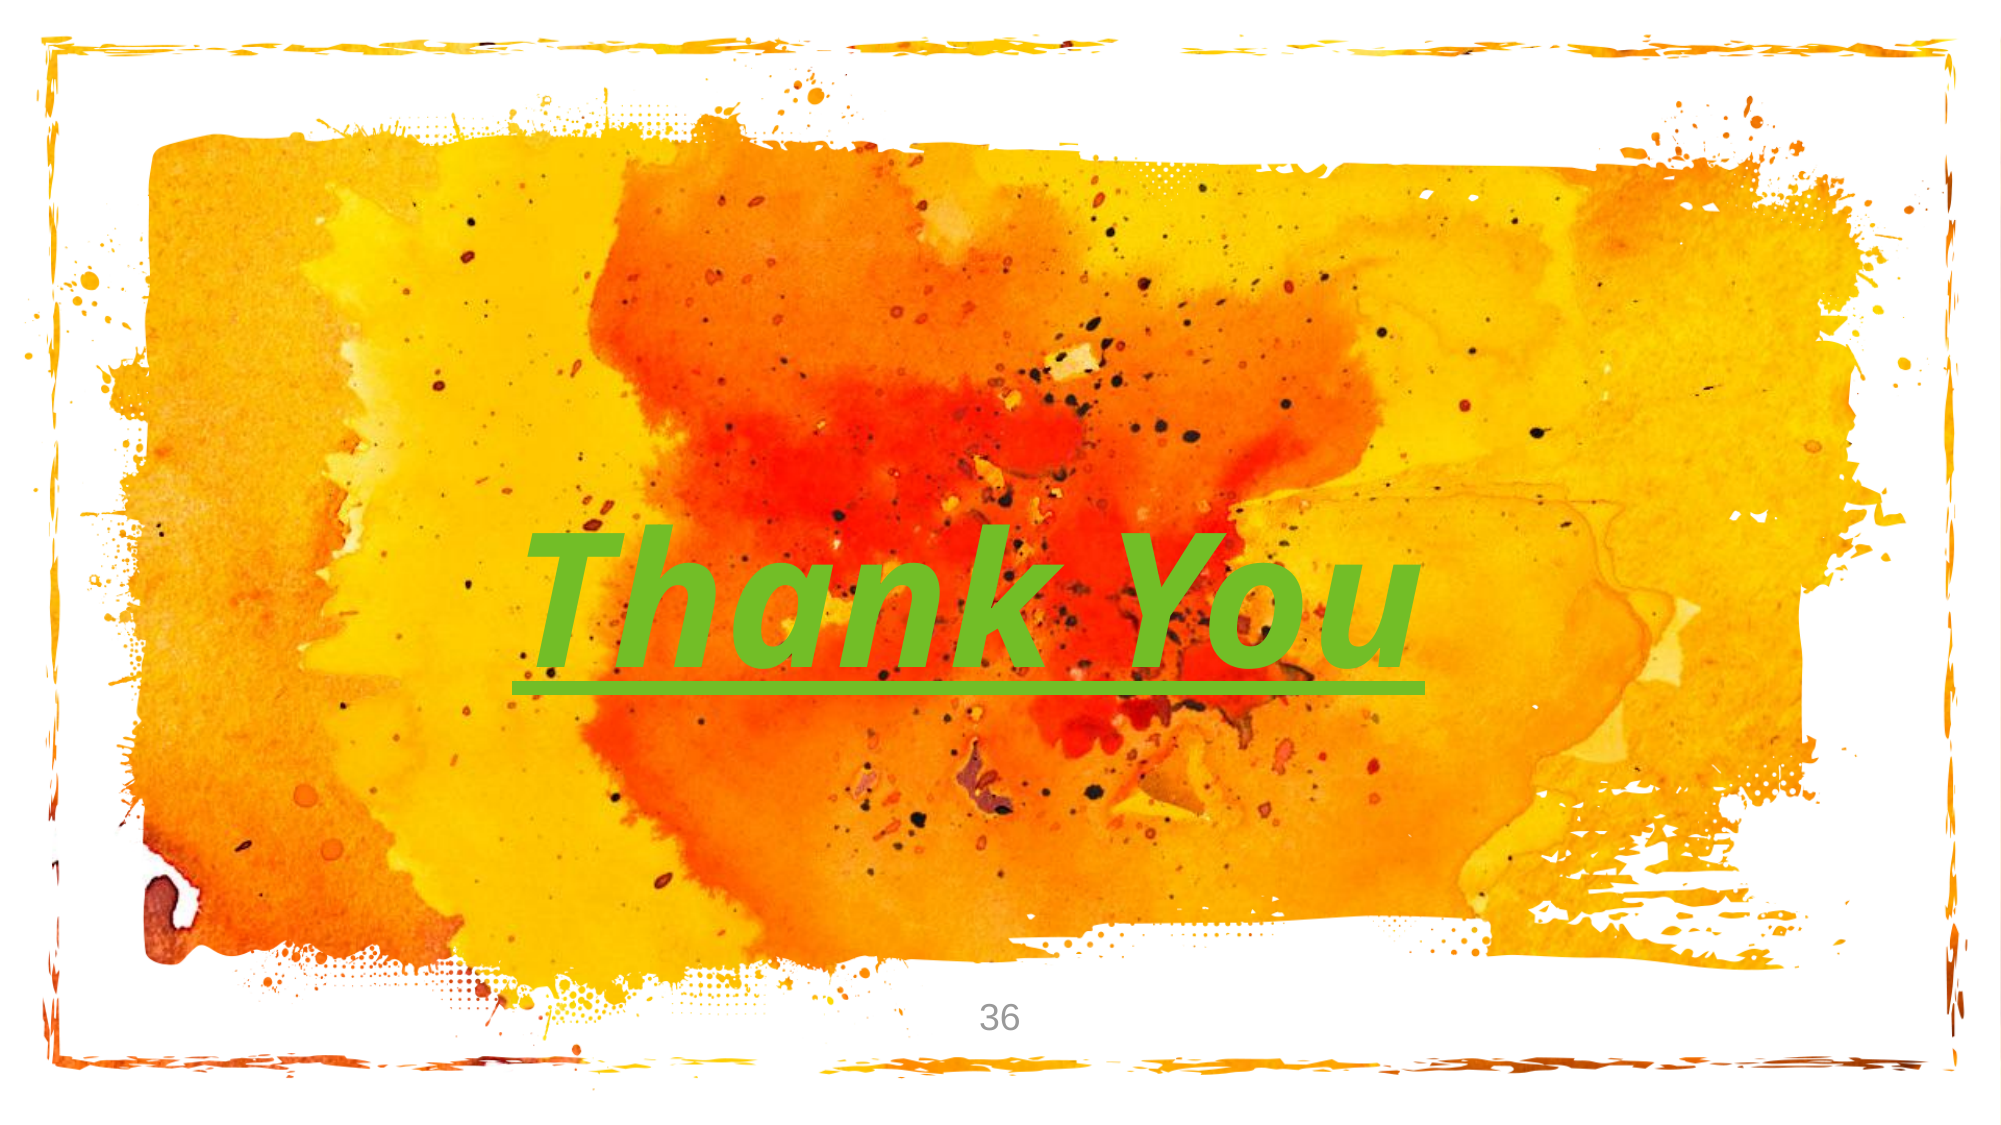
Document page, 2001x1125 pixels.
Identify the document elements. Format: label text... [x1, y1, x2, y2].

title Thank You [448, 425, 1489, 728]
slide_number 36 [939, 972, 1060, 1059]
picture [0, 0, 2001, 1125]
